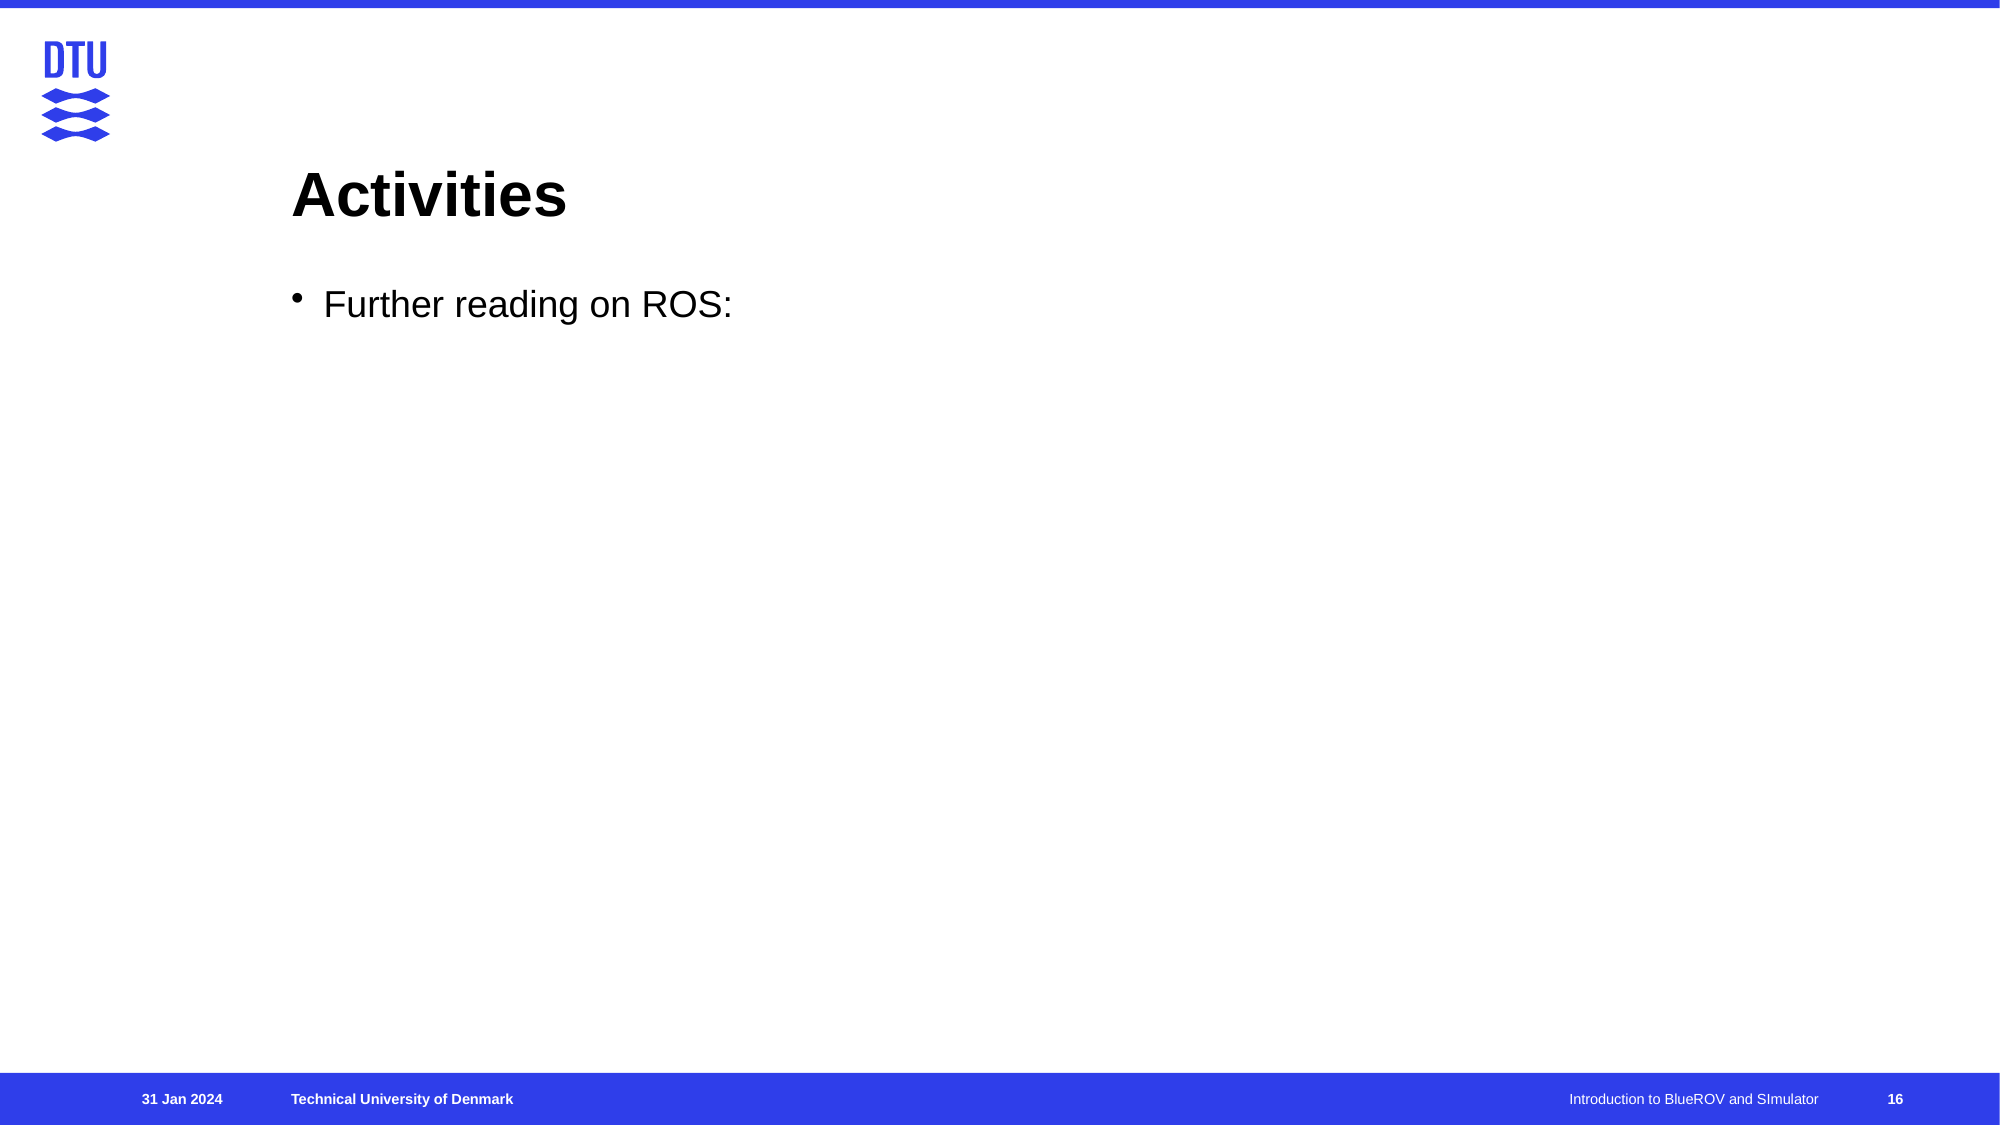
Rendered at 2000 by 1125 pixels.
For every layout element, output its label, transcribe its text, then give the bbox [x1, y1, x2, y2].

title Activities [291, 69, 1819, 230]
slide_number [41, 1073, 223, 1125]
slide_number 16 [1887, 1073, 1959, 1125]
footer Introduction to BlueROV and SImulator [917, 1073, 1819, 1125]
list Further reading on ROS: [291, 279, 1863, 1000]
